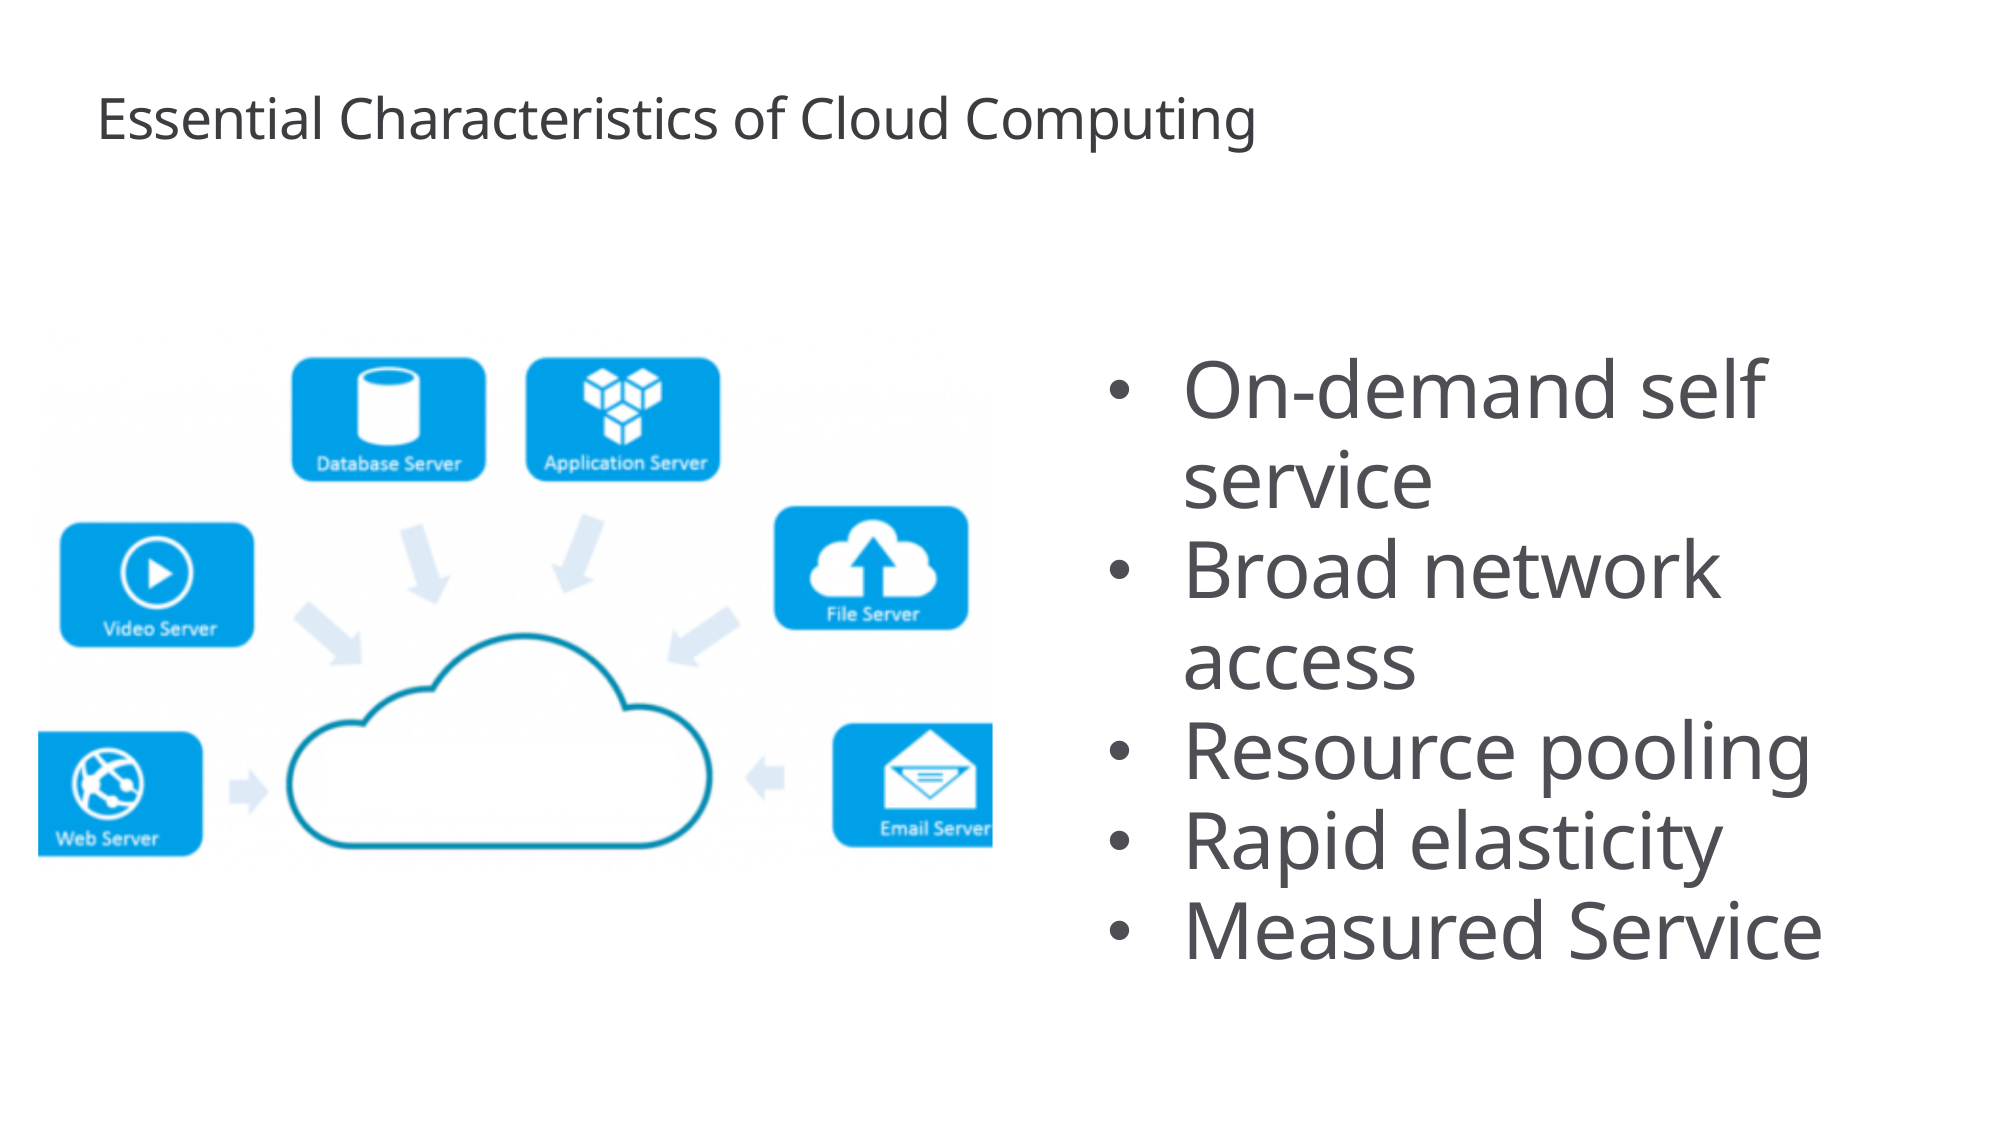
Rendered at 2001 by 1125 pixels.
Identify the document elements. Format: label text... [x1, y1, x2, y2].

picture [33, 321, 1003, 874]
title Essential Characteristics of Cloud Computing [96, 75, 1904, 166]
text_box [0, 273, 2000, 957]
list On-demand self service Broad network access Resource pooling Rapid elasticity Measured Service [1107, 331, 1976, 864]
